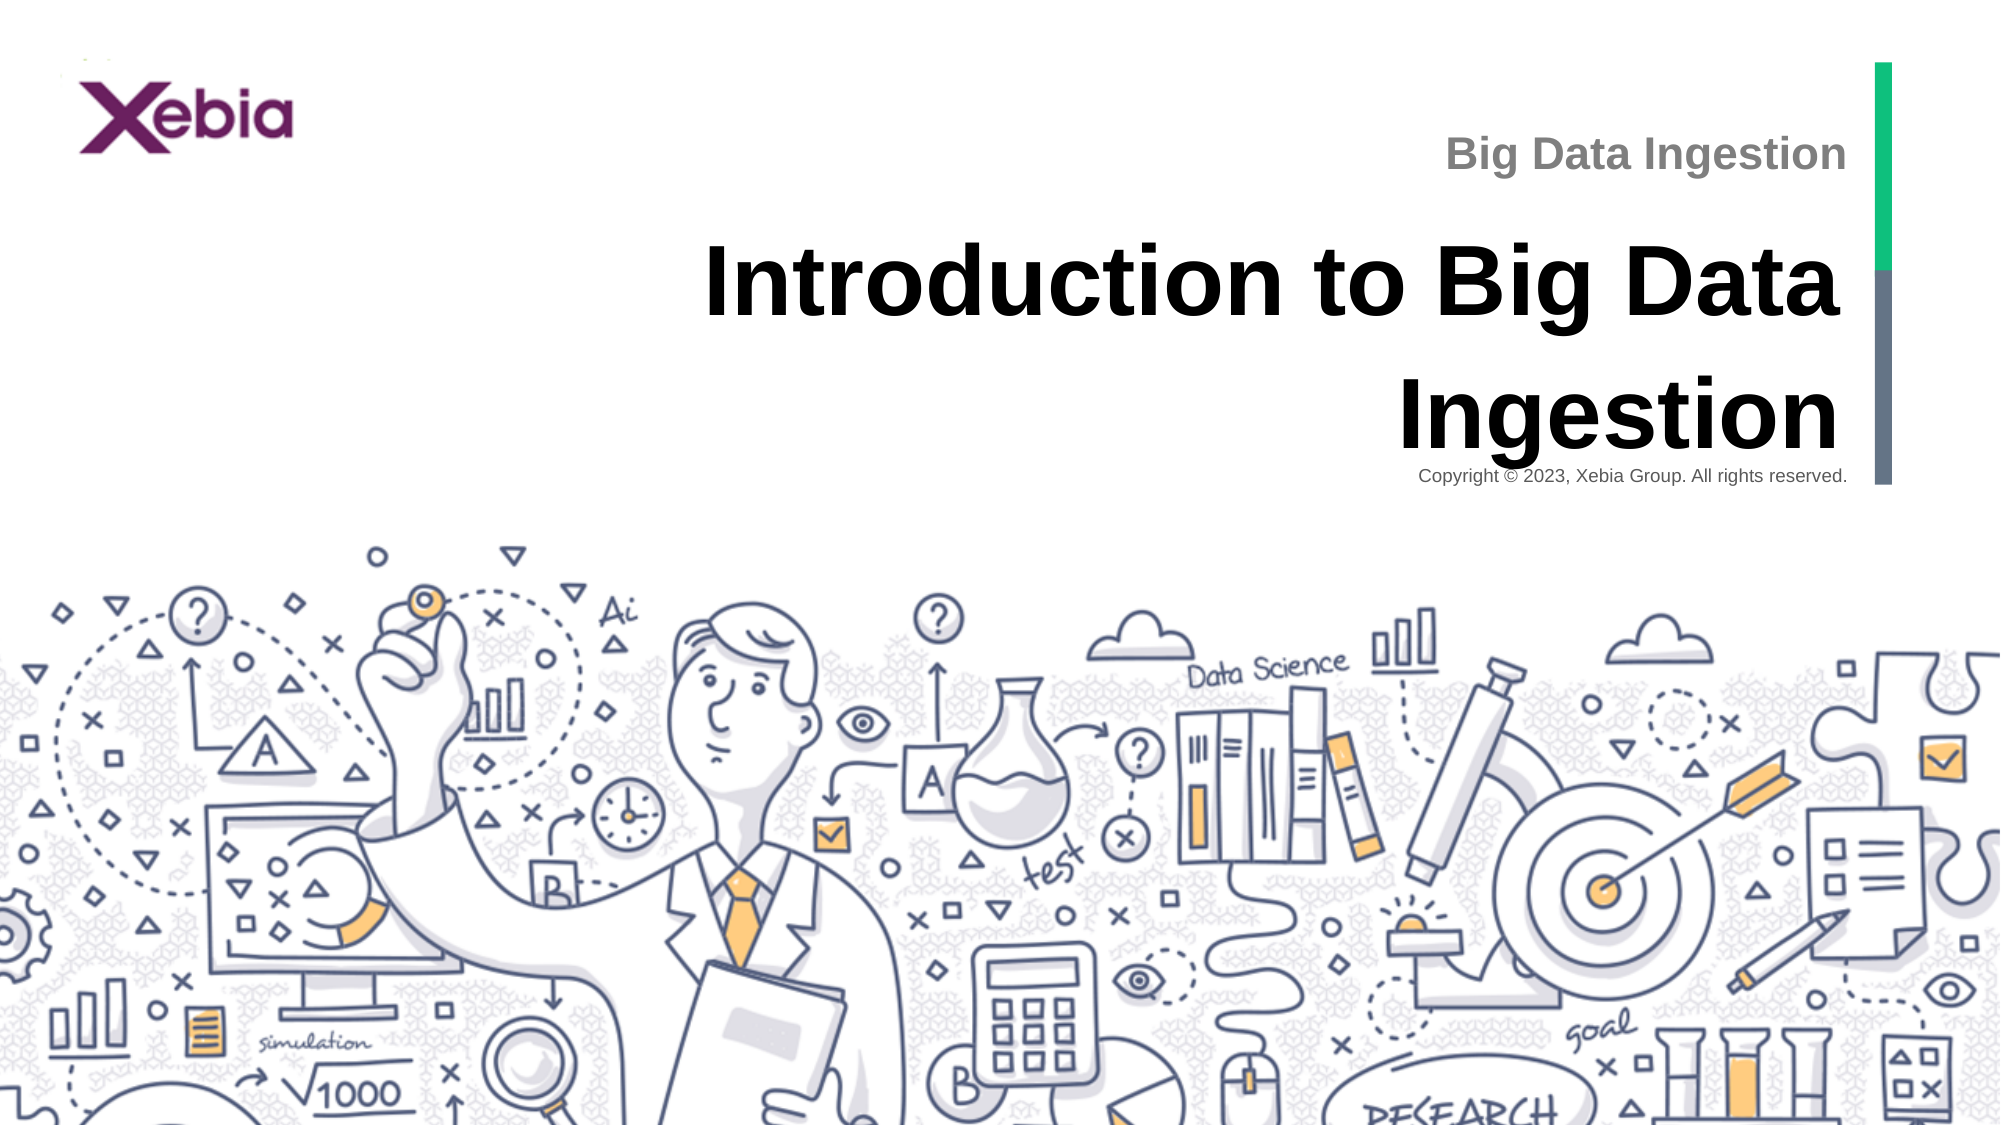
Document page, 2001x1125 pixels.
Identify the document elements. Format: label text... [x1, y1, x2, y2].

list Introduction to Big Data Ingestion [590, 220, 1856, 451]
picture [0, 0, 2001, 1125]
list Big Data Ingestion [800, 115, 1863, 187]
